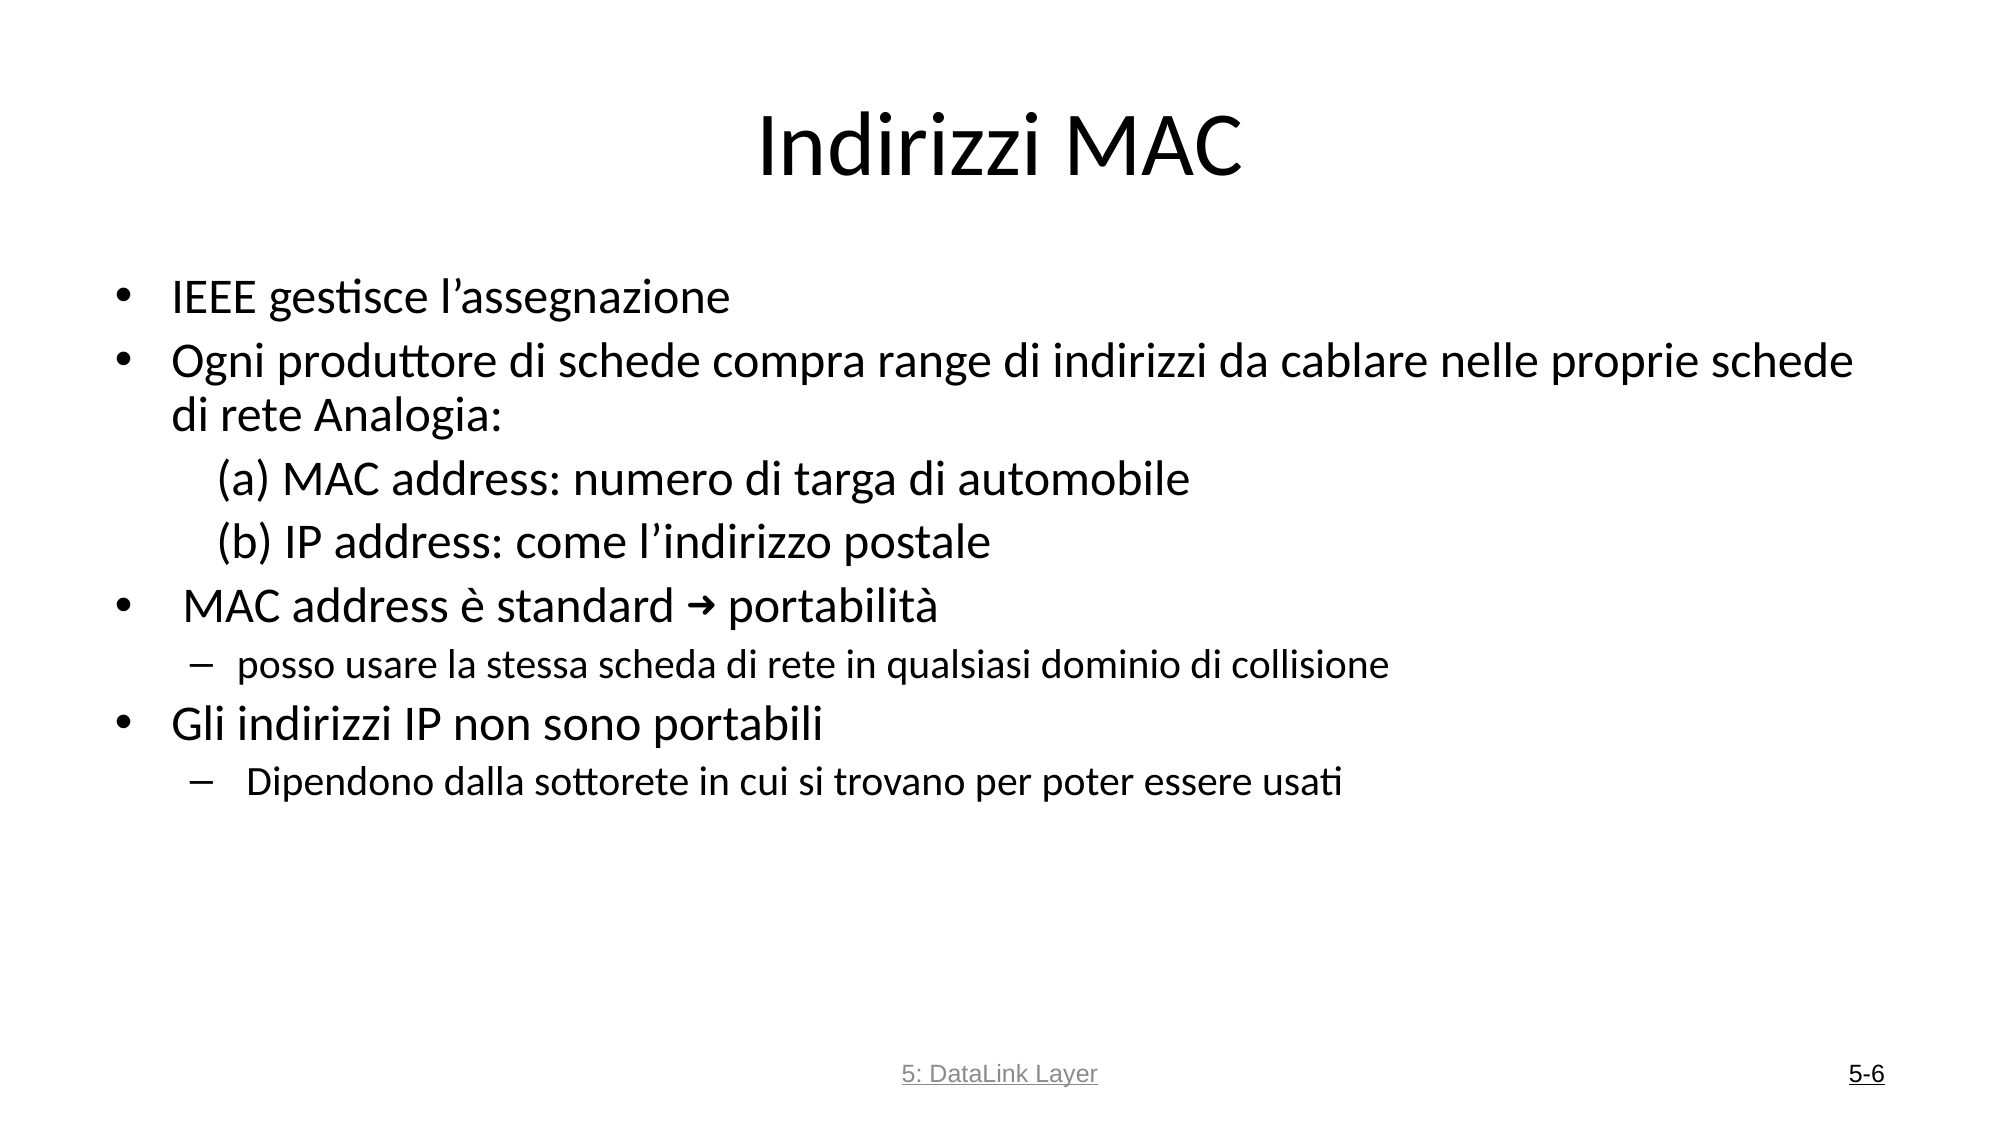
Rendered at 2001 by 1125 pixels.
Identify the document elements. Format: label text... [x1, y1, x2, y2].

footer 5: DataLink Layer [683, 1042, 1317, 1103]
slide_number 5-6 [1433, 1042, 1900, 1103]
title Indirizzi MAC [99, 45, 1900, 233]
list IEEE gestisce l’assegnazione Ogni produttore di schede compra range di indirizzi da cablare nelle proprie schede di rete Analogia: (a) MAC address: numero di targa di automobile (b) IP address: come l’indirizzo postale MAC address è standard ➜ portabilità posso usare la stessa scheda di rete in qualsiasi dominio di collisione Gli indirizzi IP non sono portabili Dipendono dalla sottorete in cui si trovano per poter essere usati [99, 262, 1900, 1005]
